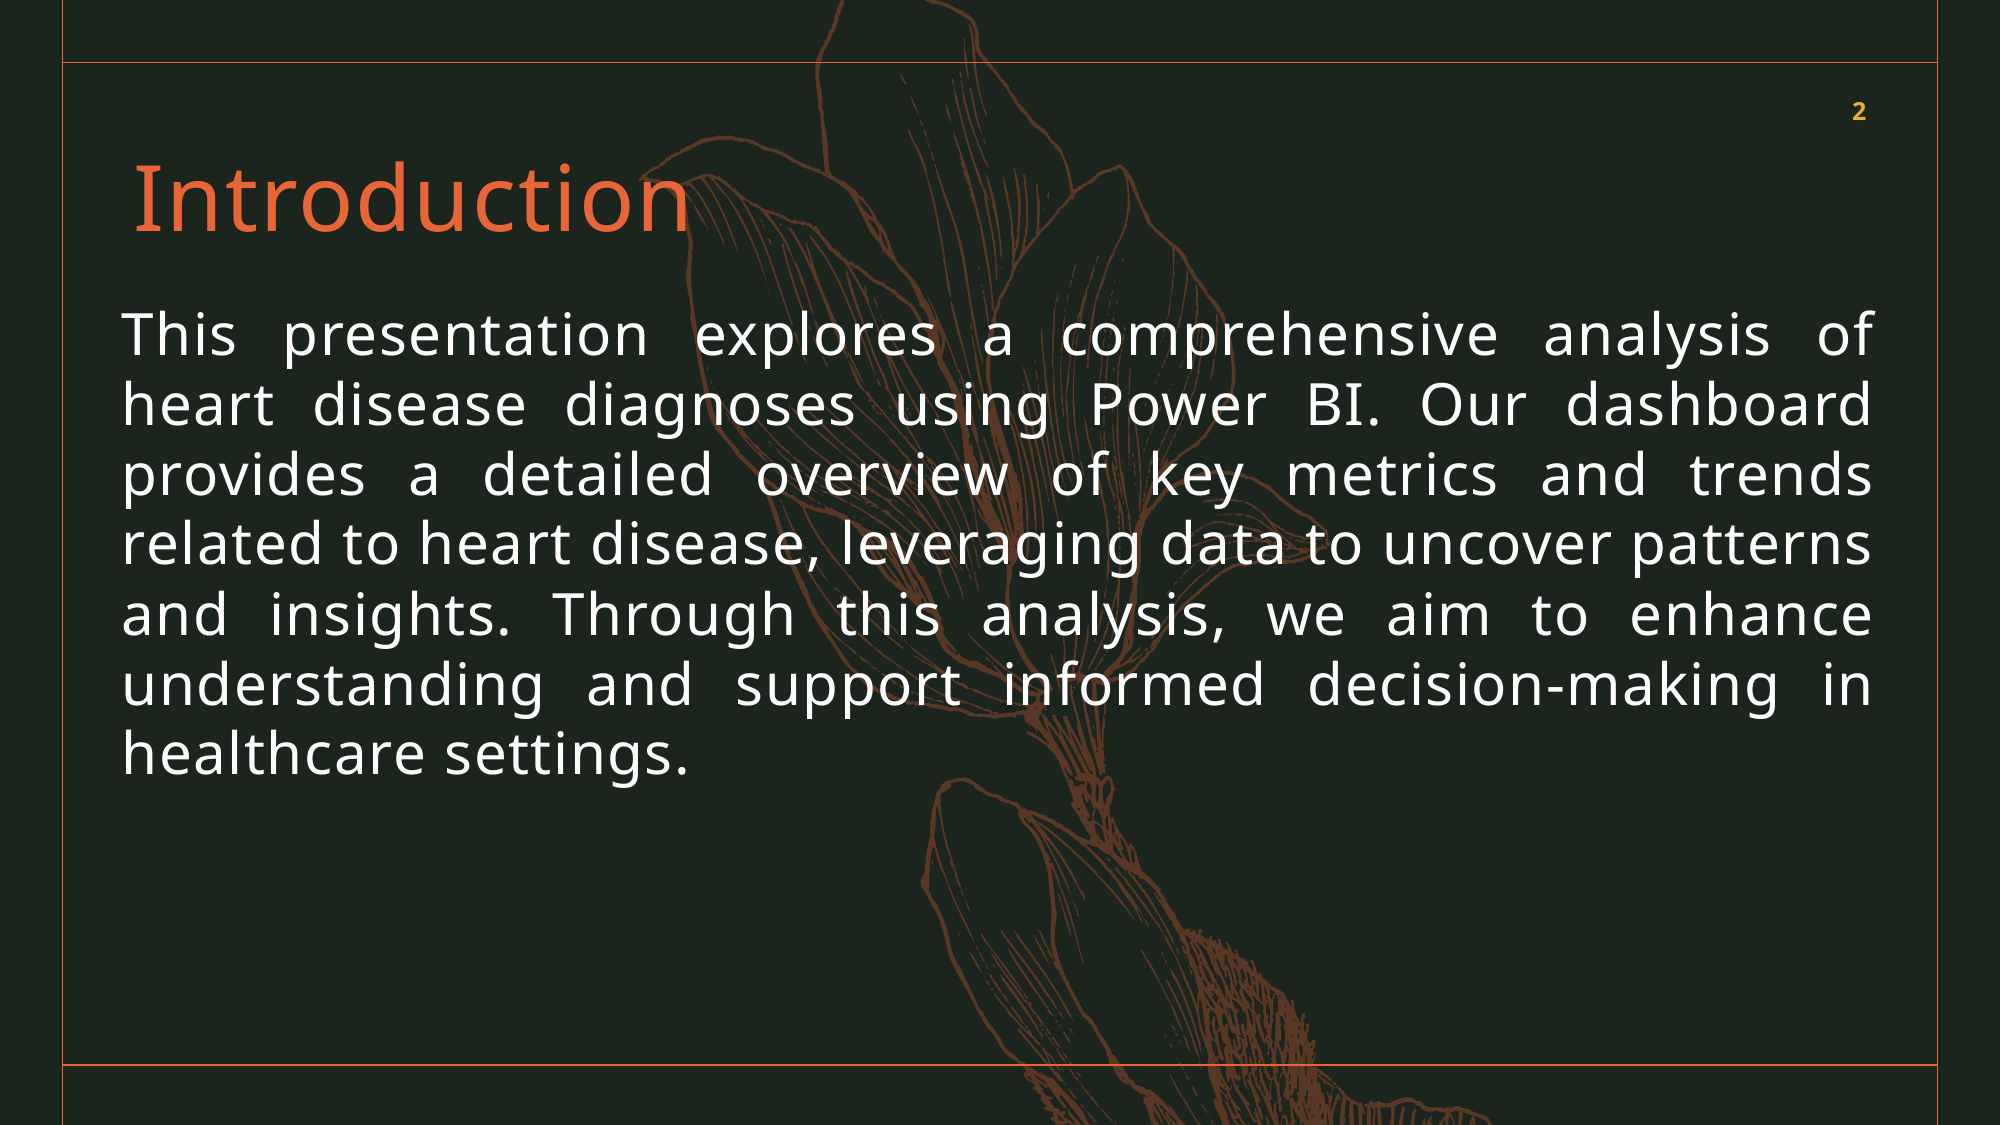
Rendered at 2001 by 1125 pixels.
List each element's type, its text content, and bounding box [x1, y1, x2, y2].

list This presentation explores a comprehensive analysis of heart disease diagnoses using Power BI. Our dashboard provides a detailed overview of key metrics and trends related to heart disease, leveraging data to uncover patterns and insights. Through this analysis, we aim to enhance understanding and support informed decision-making in healthcare settings. [106, 201, 1894, 882]
slide_number 2 [1237, 82, 1882, 143]
title Introduction [118, 61, 1080, 201]
